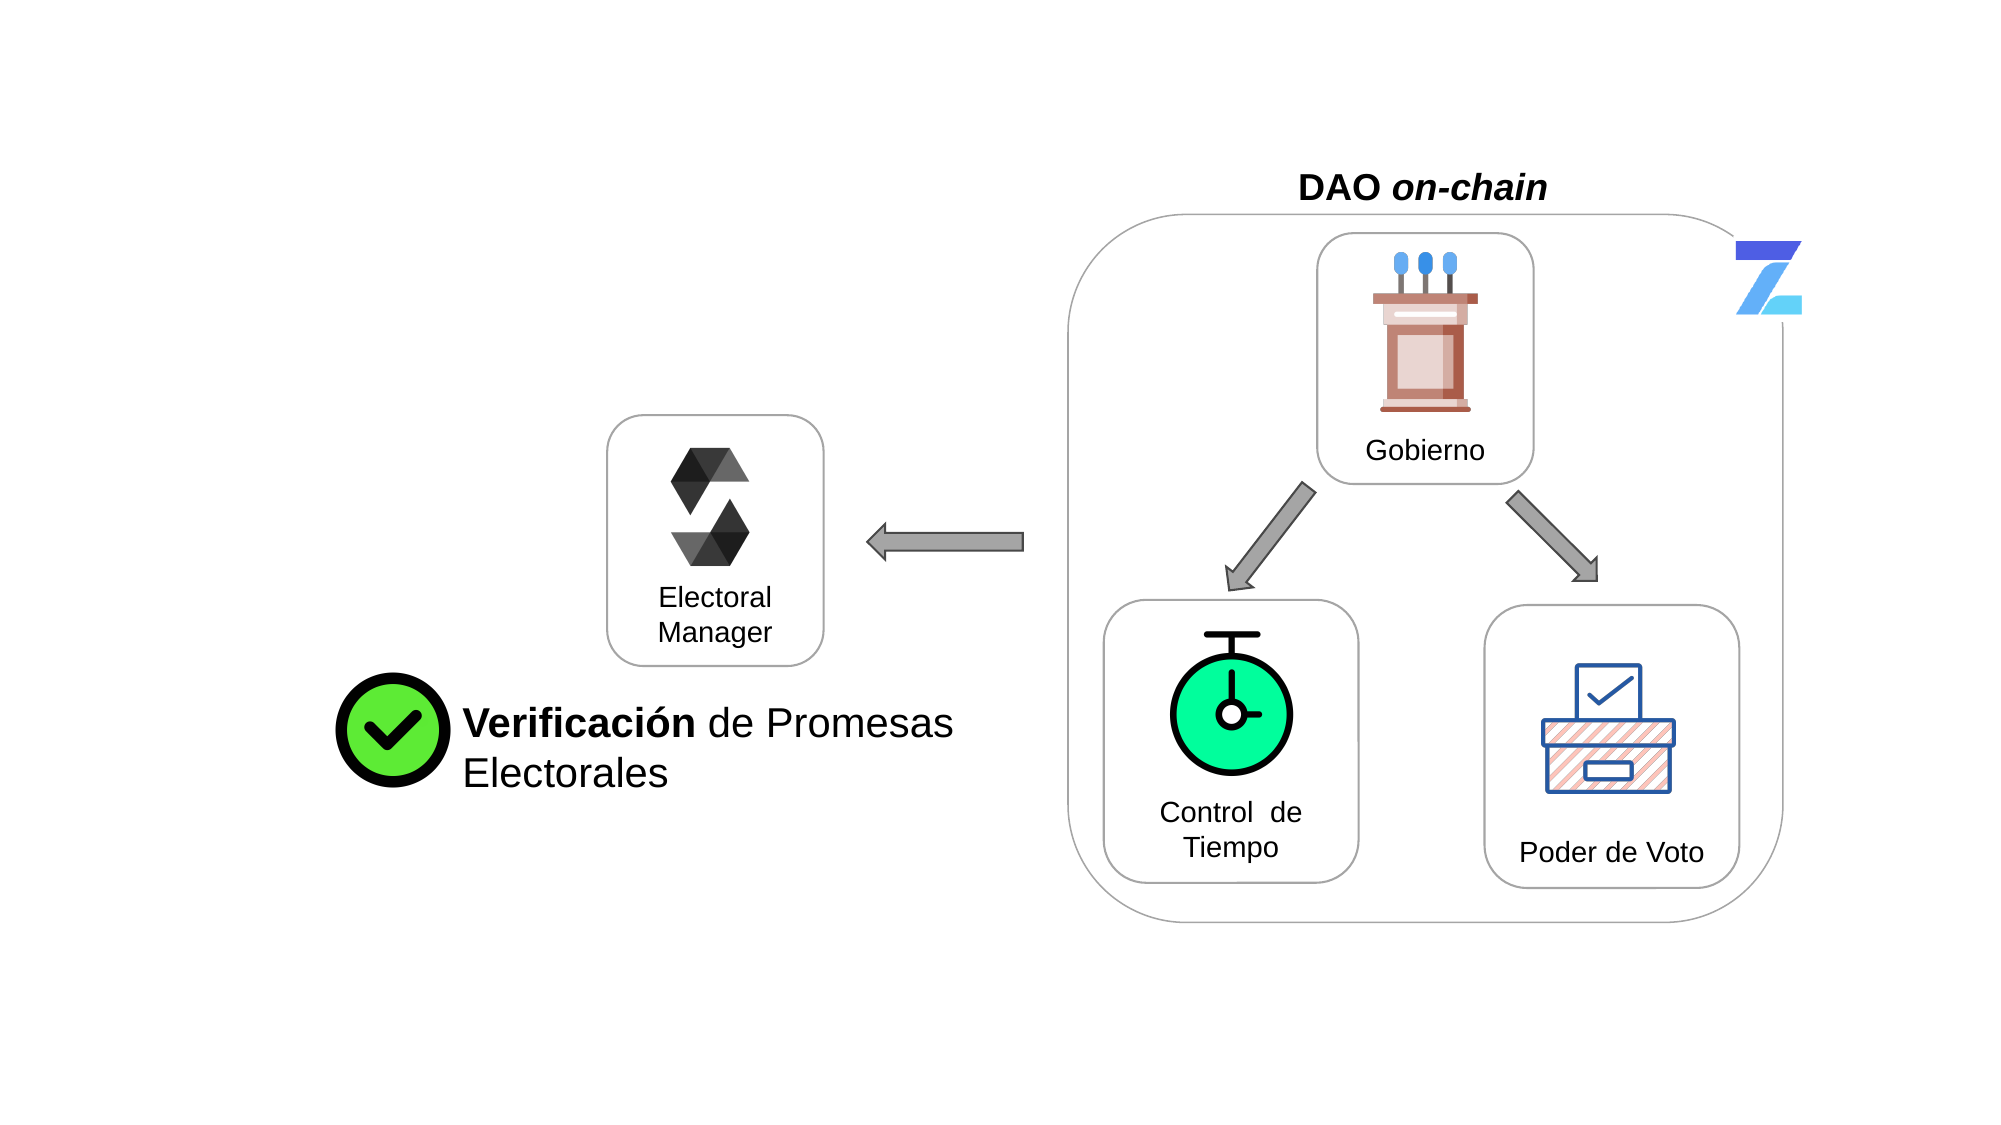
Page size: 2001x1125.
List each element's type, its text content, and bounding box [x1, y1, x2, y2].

text_box Verificación de Promesas Electorales [400, 688, 1031, 804]
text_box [1317, 233, 1534, 484]
picture [1733, 236, 1809, 322]
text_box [1484, 604, 1740, 888]
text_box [607, 411, 824, 666]
picture [324, 661, 462, 799]
text_box [865, 521, 1024, 563]
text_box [1103, 599, 1359, 883]
text_box DAO on-chain [1283, 155, 1592, 216]
text_box [1068, 214, 1783, 923]
